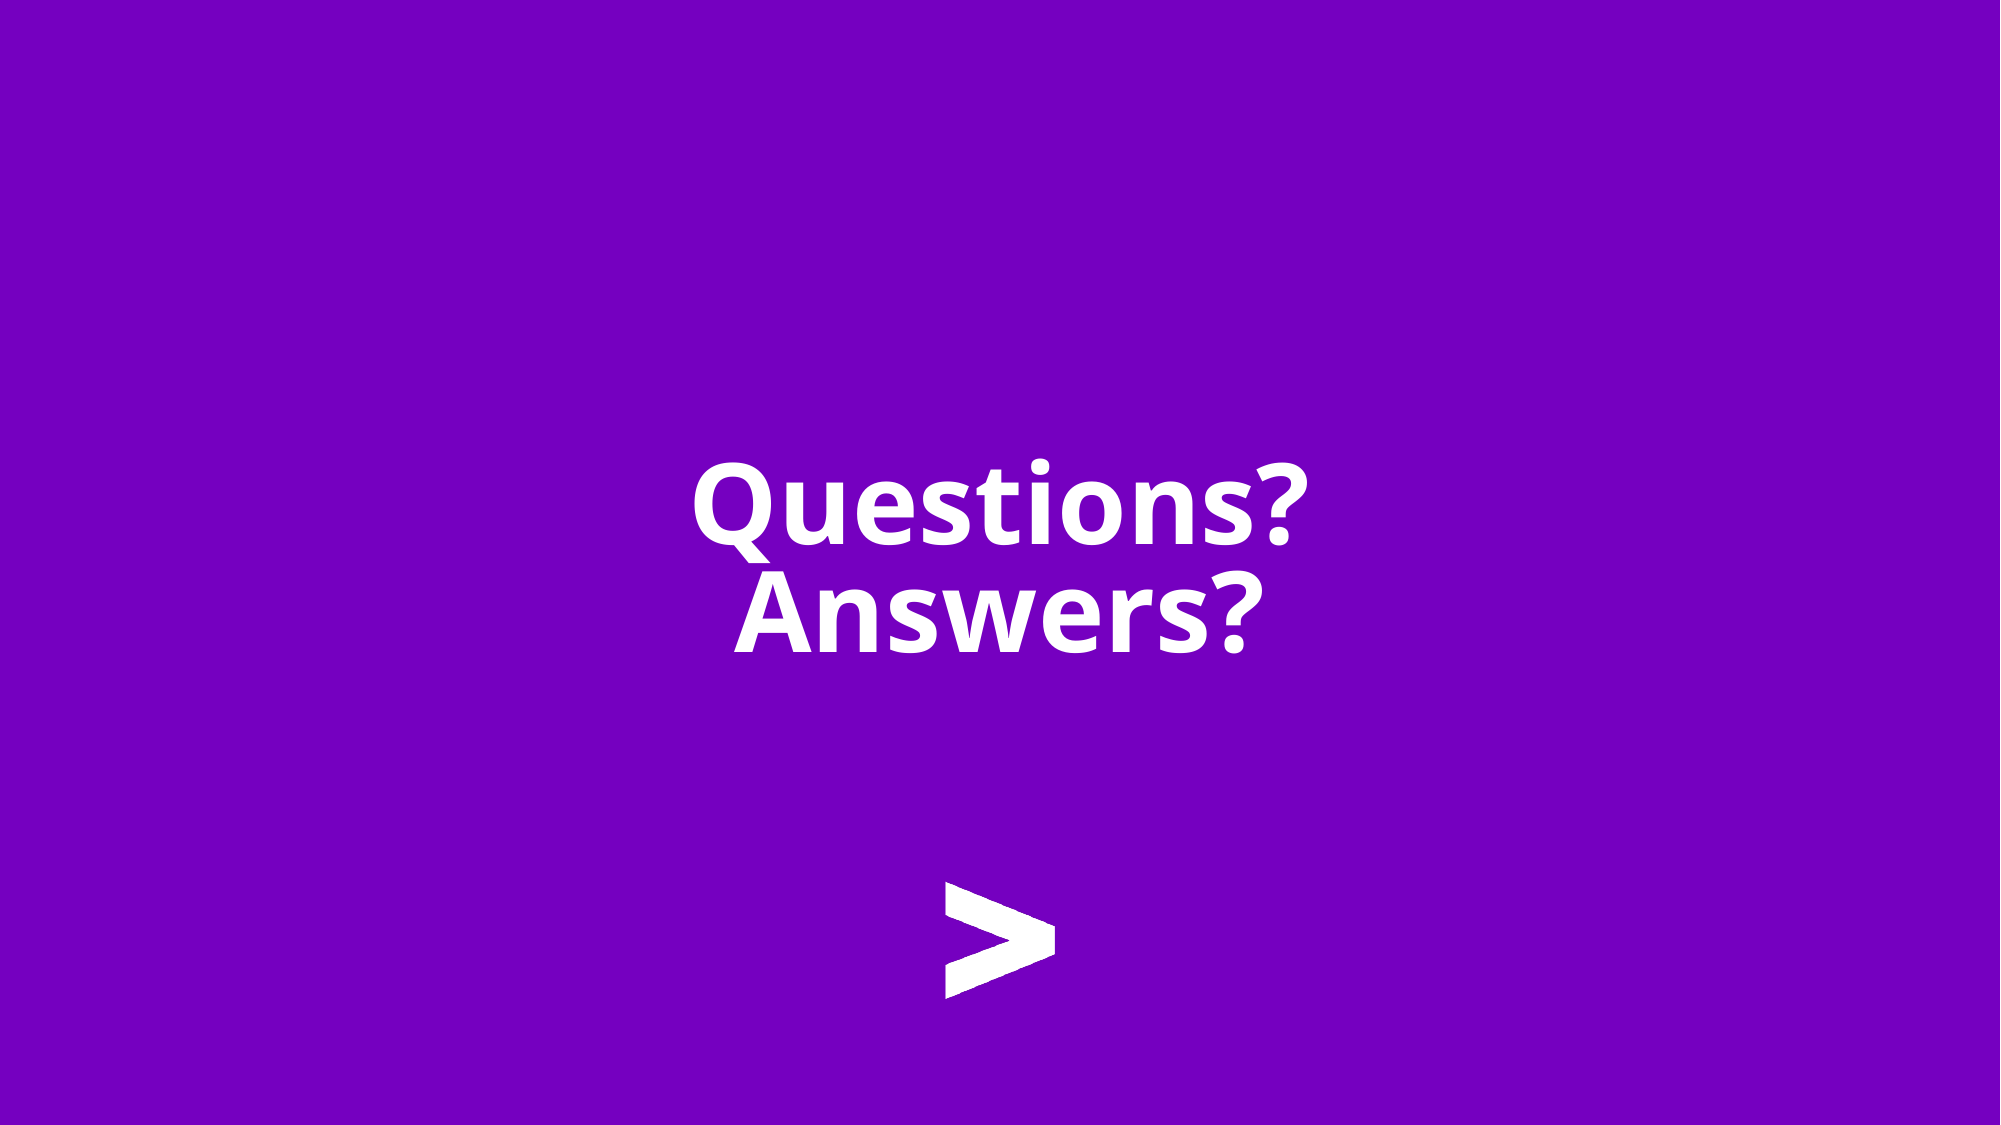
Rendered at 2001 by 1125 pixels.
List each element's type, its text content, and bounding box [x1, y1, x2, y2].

picture [945, 881, 1055, 999]
title Questions? Answers? [422, 380, 1578, 745]
